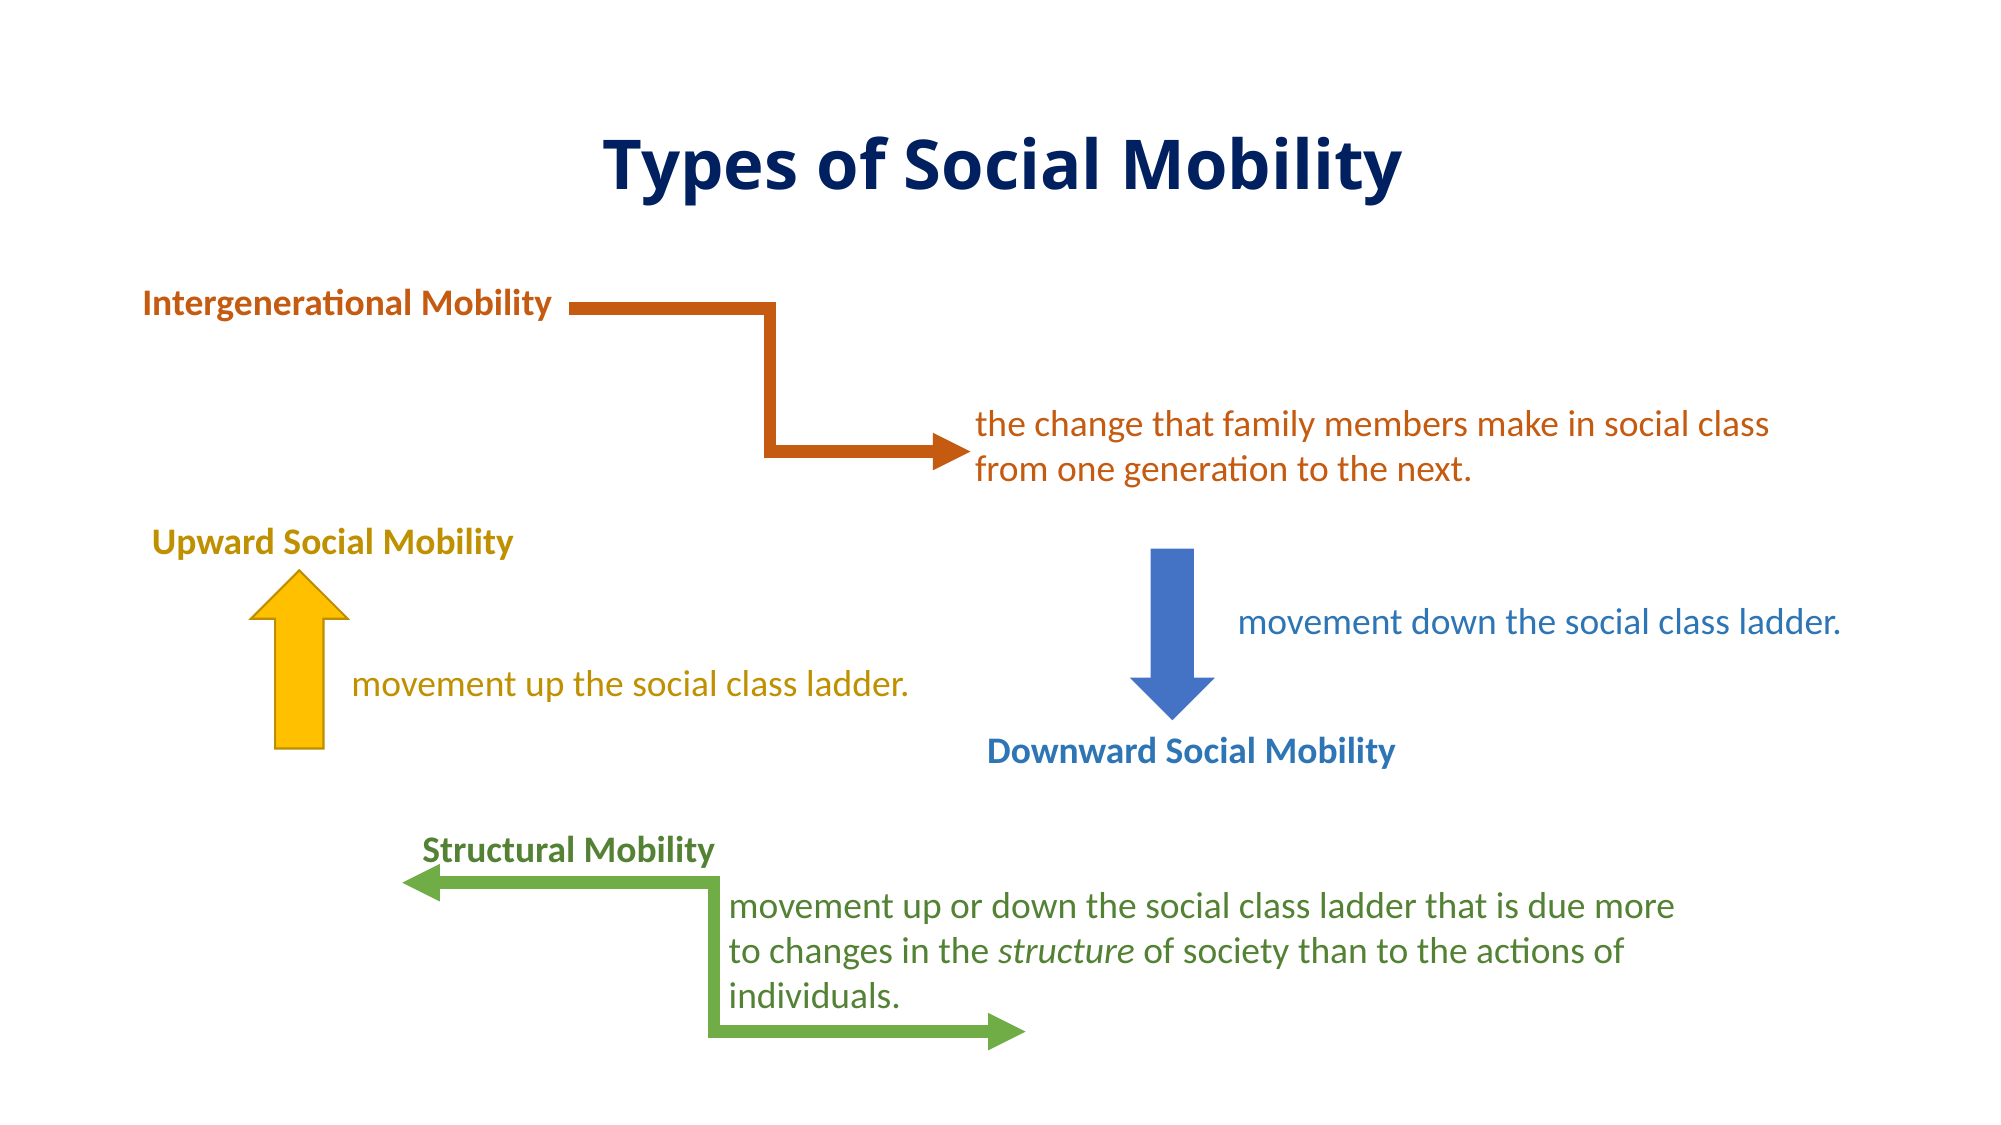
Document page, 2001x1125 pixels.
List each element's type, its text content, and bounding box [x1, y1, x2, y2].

text_box the change that family members make in social class from one generation to the next. [960, 391, 1805, 497]
text_box movement up or down the social class ladder that is due more to changes in the structure of society than to the actions of individuals. [714, 873, 1714, 1024]
text_box [1122, 545, 1223, 718]
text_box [569, 308, 971, 452]
text_box movement down the social class ladder. [1222, 589, 1858, 650]
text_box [402, 882, 1026, 1032]
text_box Downward Social Mobility [972, 718, 1412, 778]
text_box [333, 97, 1667, 239]
text_box Intergenerational Mobility [127, 270, 568, 331]
text_box Structural Mobility [407, 817, 731, 878]
text_box [248, 570, 351, 750]
text_box movement up the social class ladder. [336, 651, 926, 712]
text_box Upward Social Mobility [137, 509, 530, 570]
